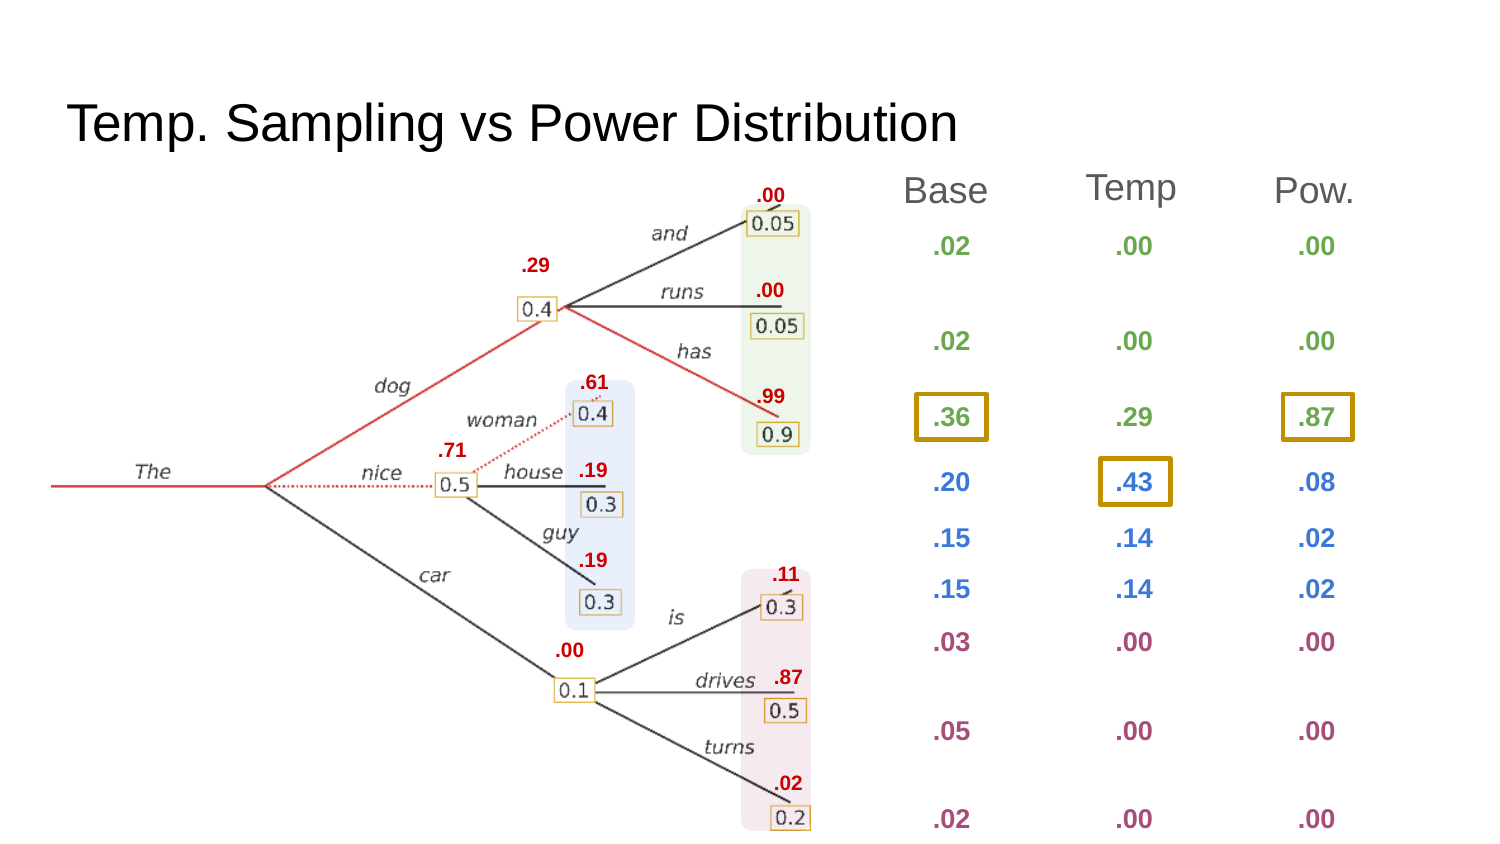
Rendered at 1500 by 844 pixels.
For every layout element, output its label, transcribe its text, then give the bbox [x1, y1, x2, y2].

text_box .00 [1100, 214, 1171, 271]
text_box .02 [918, 786, 988, 844]
text_box .14 [1100, 505, 1171, 556]
text_box Base [888, 150, 1018, 218]
text_box .20 [918, 449, 988, 505]
text_box .02 [1282, 556, 1353, 614]
text_box .29 [1100, 384, 1171, 442]
text_box .36 [918, 384, 988, 442]
text_box Temp [1070, 147, 1201, 214]
text_box .05 [918, 698, 988, 755]
text_box .02 [918, 218, 988, 271]
text_box .00 [1282, 218, 1353, 271]
picture [50, 203, 812, 832]
text_box .15 [918, 556, 988, 614]
text_box .43 [1100, 449, 1171, 458]
text_box .87 [1282, 384, 1353, 393]
text_box Pow. [1259, 150, 1377, 218]
text_box [1100, 458, 1171, 505]
text_box .00 [1282, 698, 1353, 755]
text_box .03 [918, 614, 988, 667]
text_box .00 [1282, 786, 1353, 844]
title Temp. Sampling vs Power Distribution [51, 72, 1449, 167]
text_box [916, 394, 987, 440]
text_box .14 [1100, 556, 1171, 614]
text_box .02 [1282, 505, 1353, 556]
text_box .15 [918, 505, 988, 556]
text_box .00 [1100, 614, 1171, 667]
text_box [1282, 393, 1353, 440]
text_box .00 [1100, 698, 1171, 755]
text_box .00 [1100, 307, 1171, 365]
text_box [422, 166, 830, 812]
text_box .00 [1282, 307, 1353, 365]
text_box .08 [1282, 449, 1353, 505]
text_box .00 [1282, 614, 1353, 667]
text_box .02 [918, 307, 988, 365]
text_box .00 [1100, 786, 1171, 844]
